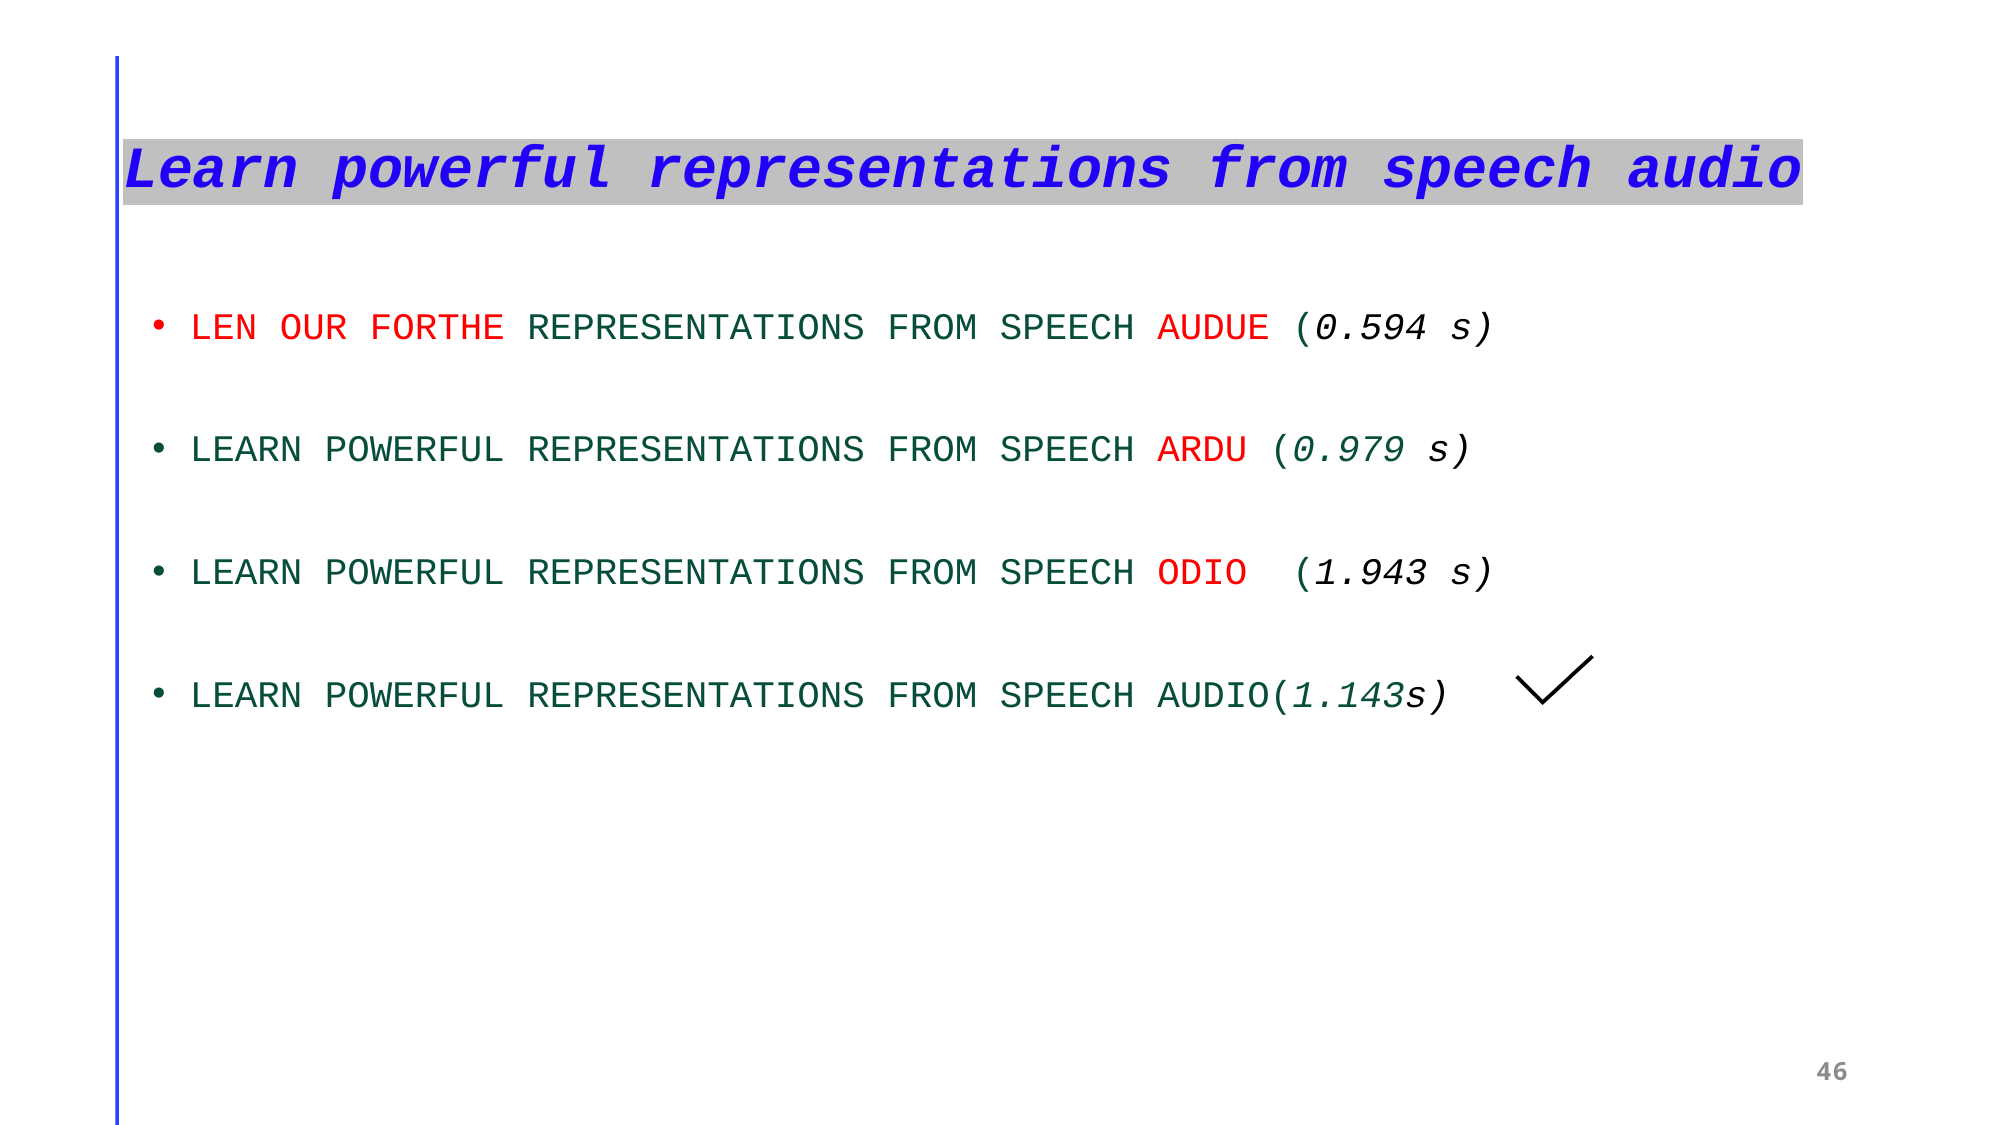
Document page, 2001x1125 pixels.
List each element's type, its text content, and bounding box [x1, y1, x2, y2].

picture [1512, 639, 1597, 724]
slide_number 46 [1412, 1042, 1863, 1103]
title Learn powerful representations from speech audio [108, 59, 1933, 278]
list LEN OUR FORTHE REPRESENTATIONS FROM SPEECH AUDUE (0.594 s) LEARN POWERFUL REPRESENTATIONS FROM SPEECH ARDU (0.979 s) LEARN POWERFUL REPRESENTATIONS FROM SPEECH ODIO (1.943 s) LEARN POWERFUL REPRESENTATIONS FROM SPEECH AUDIO(1.143s) [137, 299, 1963, 1014]
